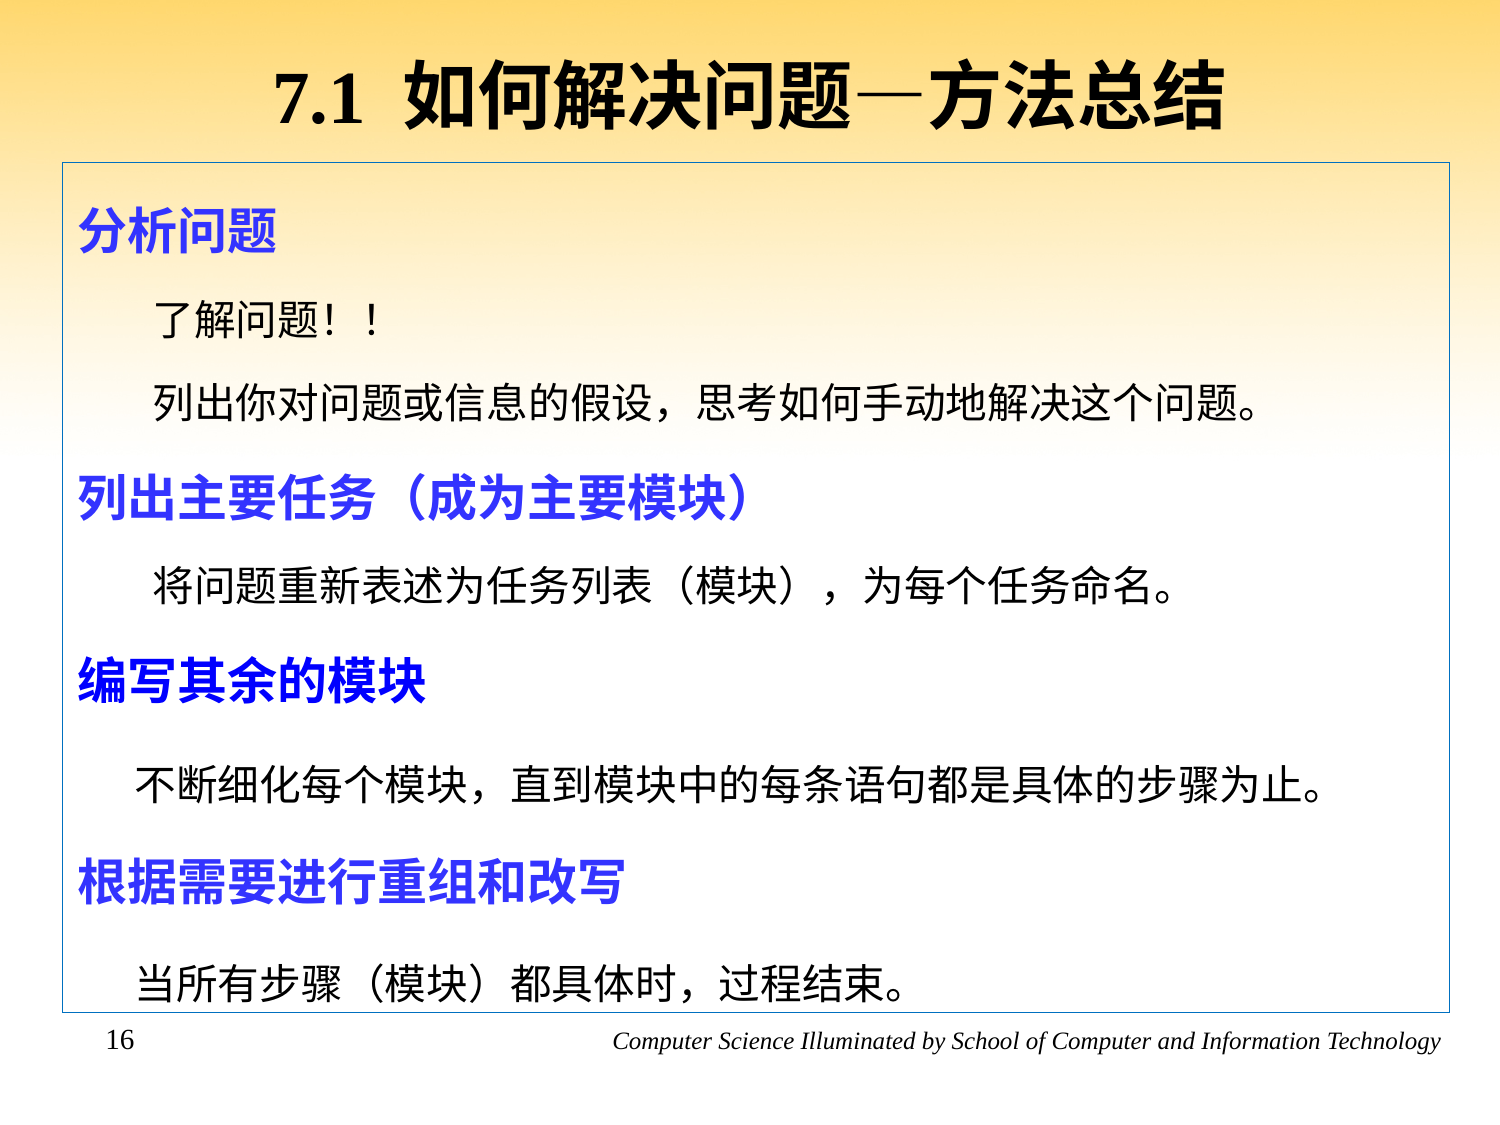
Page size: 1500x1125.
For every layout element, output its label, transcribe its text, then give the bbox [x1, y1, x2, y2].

title 7.1 如何解决问题—方法总结 [75, 12, 1425, 175]
slide_number 16 [75, 1012, 150, 1066]
list 分析问题 了解问题！！ 列出你对问题或信息的假设，思考如何手动地解决这个问题。 列出主要任务（成为主要模块） 将问题重新表述为任务列表（模块），为每个任务命名。 编写其余的模块 不断细化每个模块，直到模块中的每条语句都是具体的步骤为止。 根据需要进行重组和改写 当所有步骤（模块）都具体时，过程结束。 [62, 162, 1450, 1013]
picture [0, 0, 1500, 1125]
